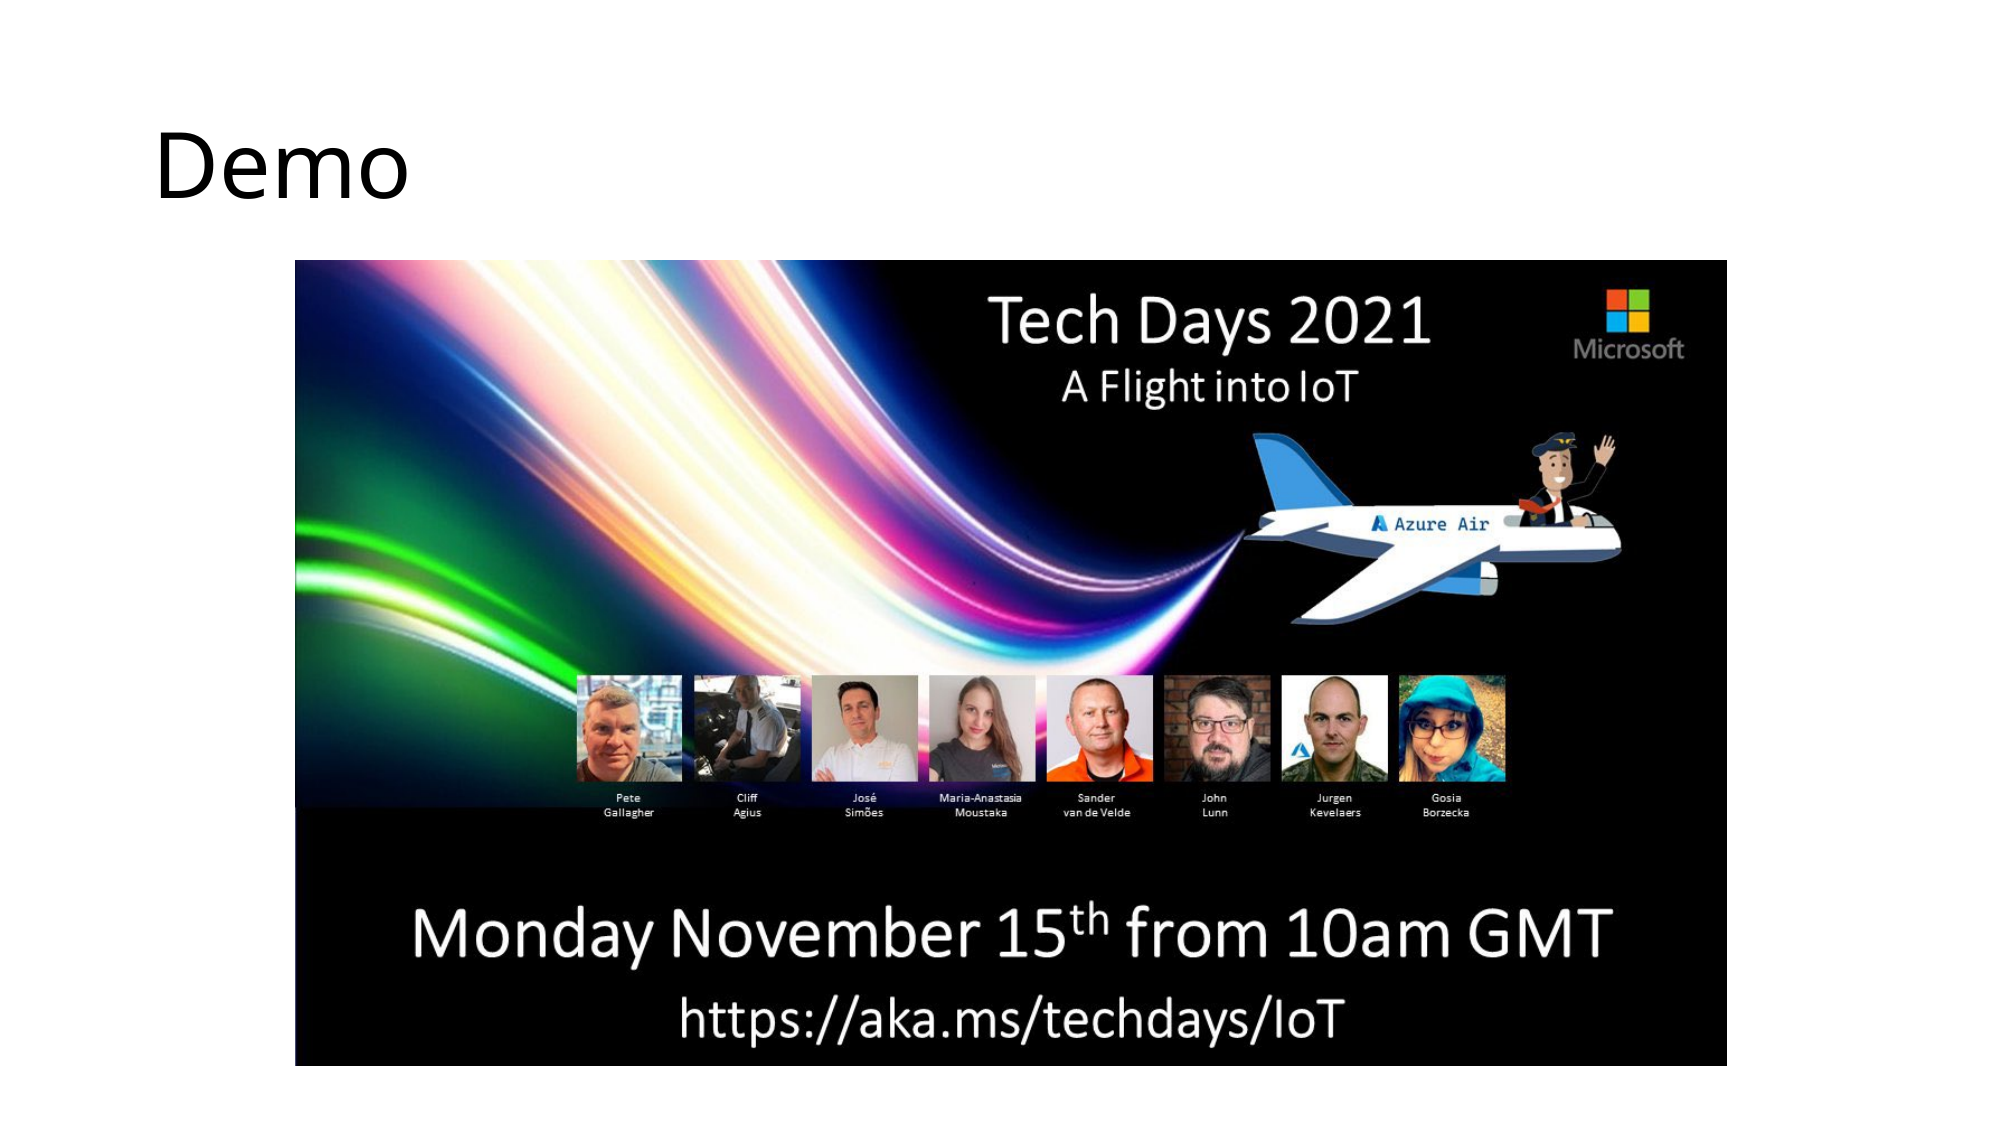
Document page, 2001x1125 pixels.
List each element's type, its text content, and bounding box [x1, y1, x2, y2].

title Demo [137, 59, 1863, 278]
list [295, 260, 1727, 1066]
